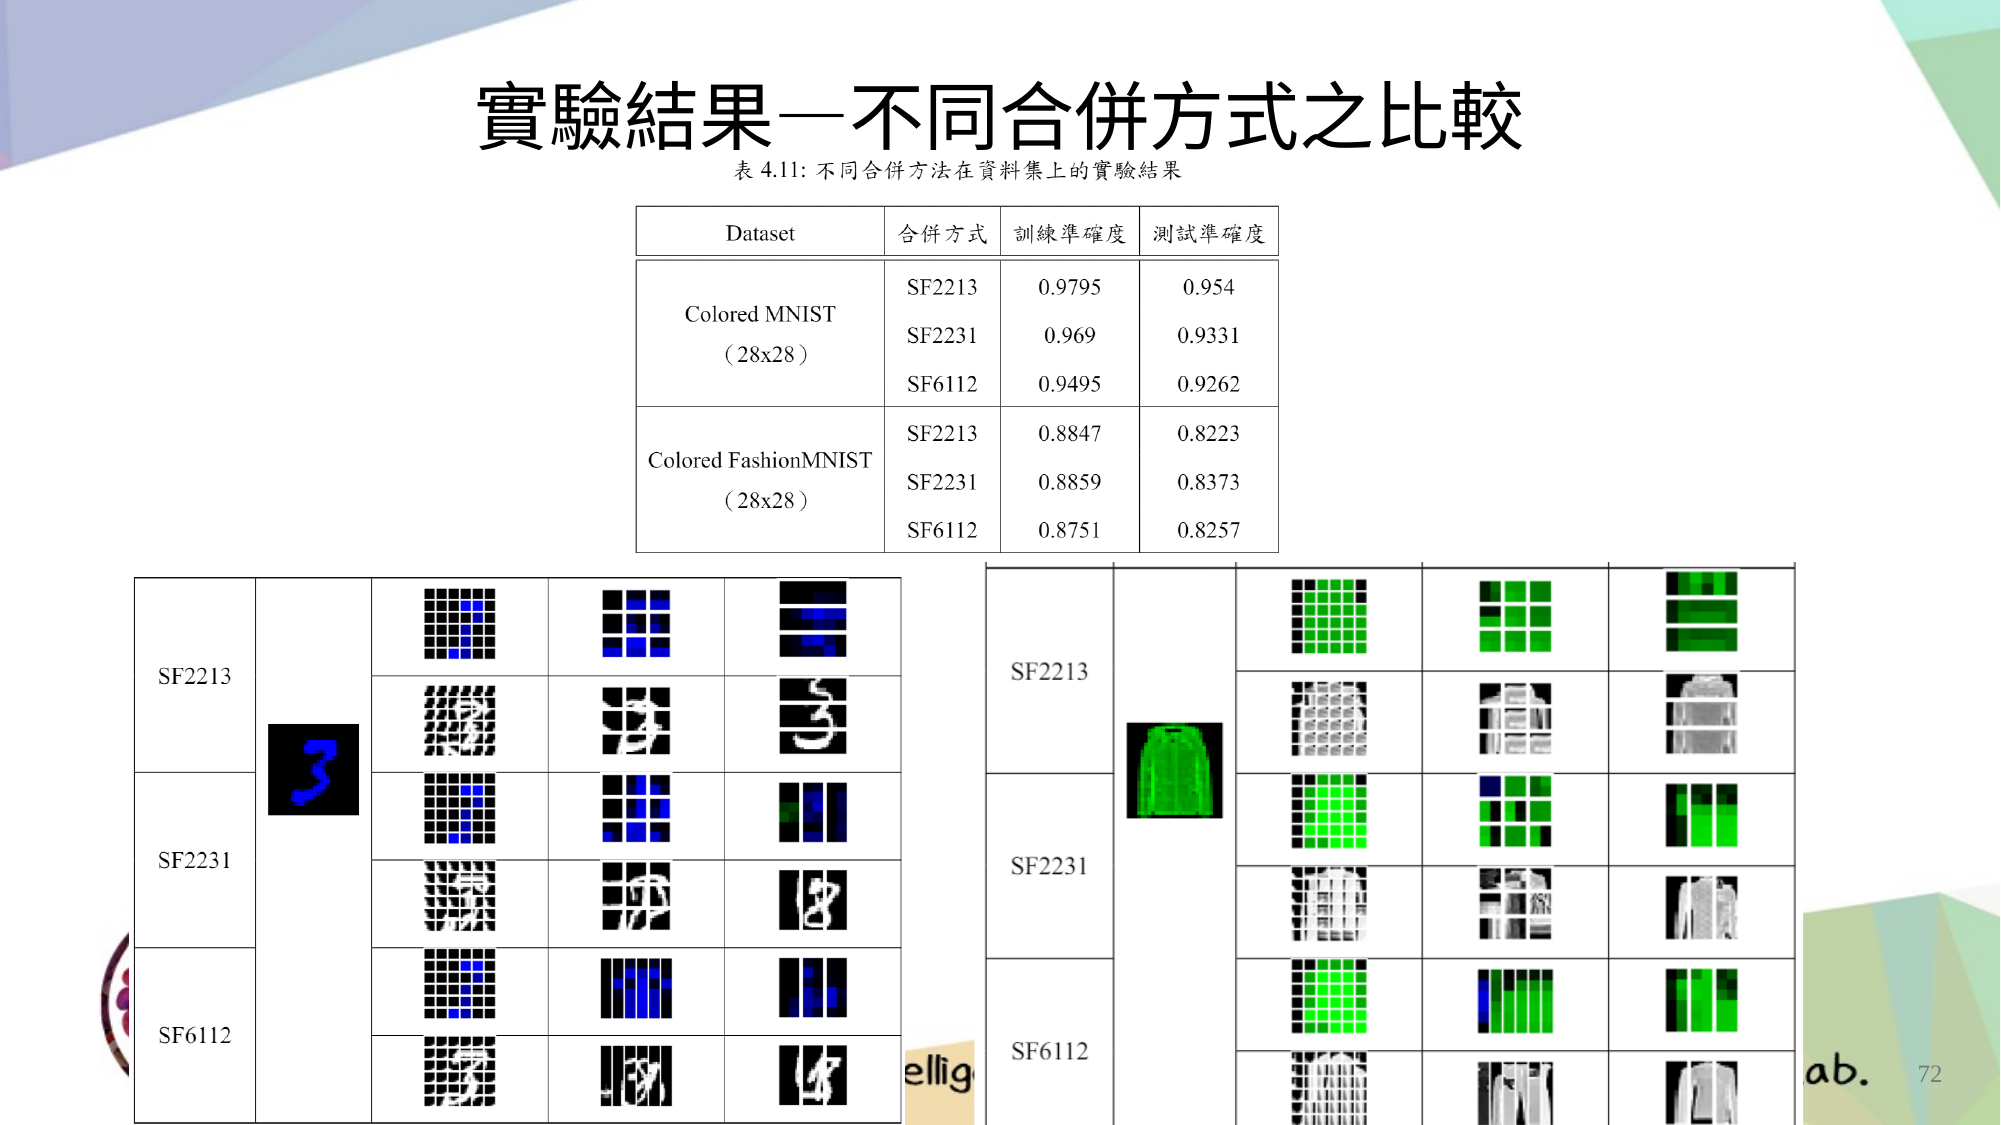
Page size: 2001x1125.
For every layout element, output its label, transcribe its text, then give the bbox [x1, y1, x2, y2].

text_box 實驗結果—不同合併方式之比較 [460, 62, 1540, 167]
picture [0, 0, 2001, 1125]
slide_number 72 [1804, 1042, 1958, 1103]
